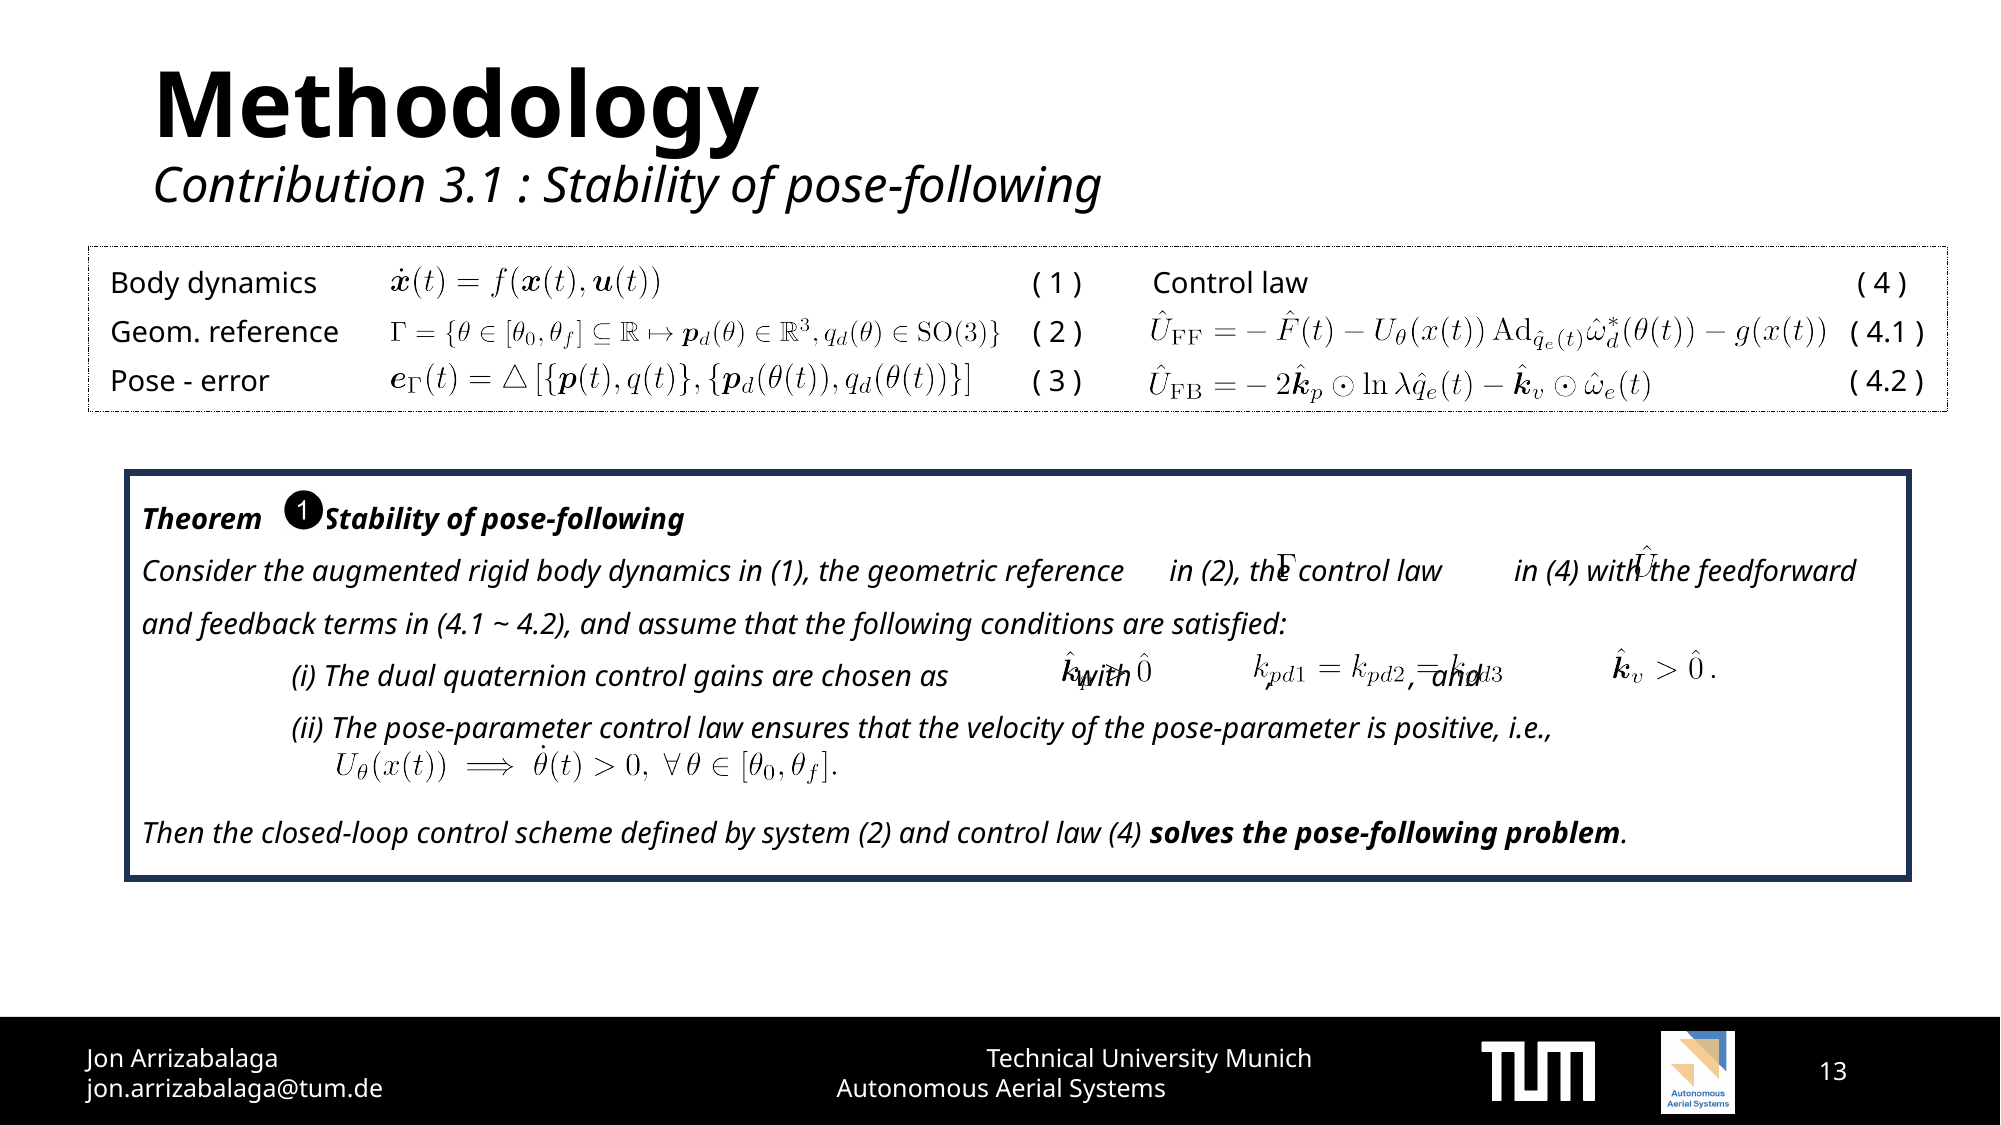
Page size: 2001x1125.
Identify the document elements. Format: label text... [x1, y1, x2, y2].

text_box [87, 246, 1948, 412]
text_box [126, 472, 1909, 879]
picture [1661, 1103, 1735, 1114]
slide_number 13 [1412, 1042, 1863, 1103]
picture [1661, 1031, 1735, 1042]
title Methodology [137, 0, 1863, 217]
text_box Contribution 3.1 : Stability of pose-following [137, 152, 1654, 221]
